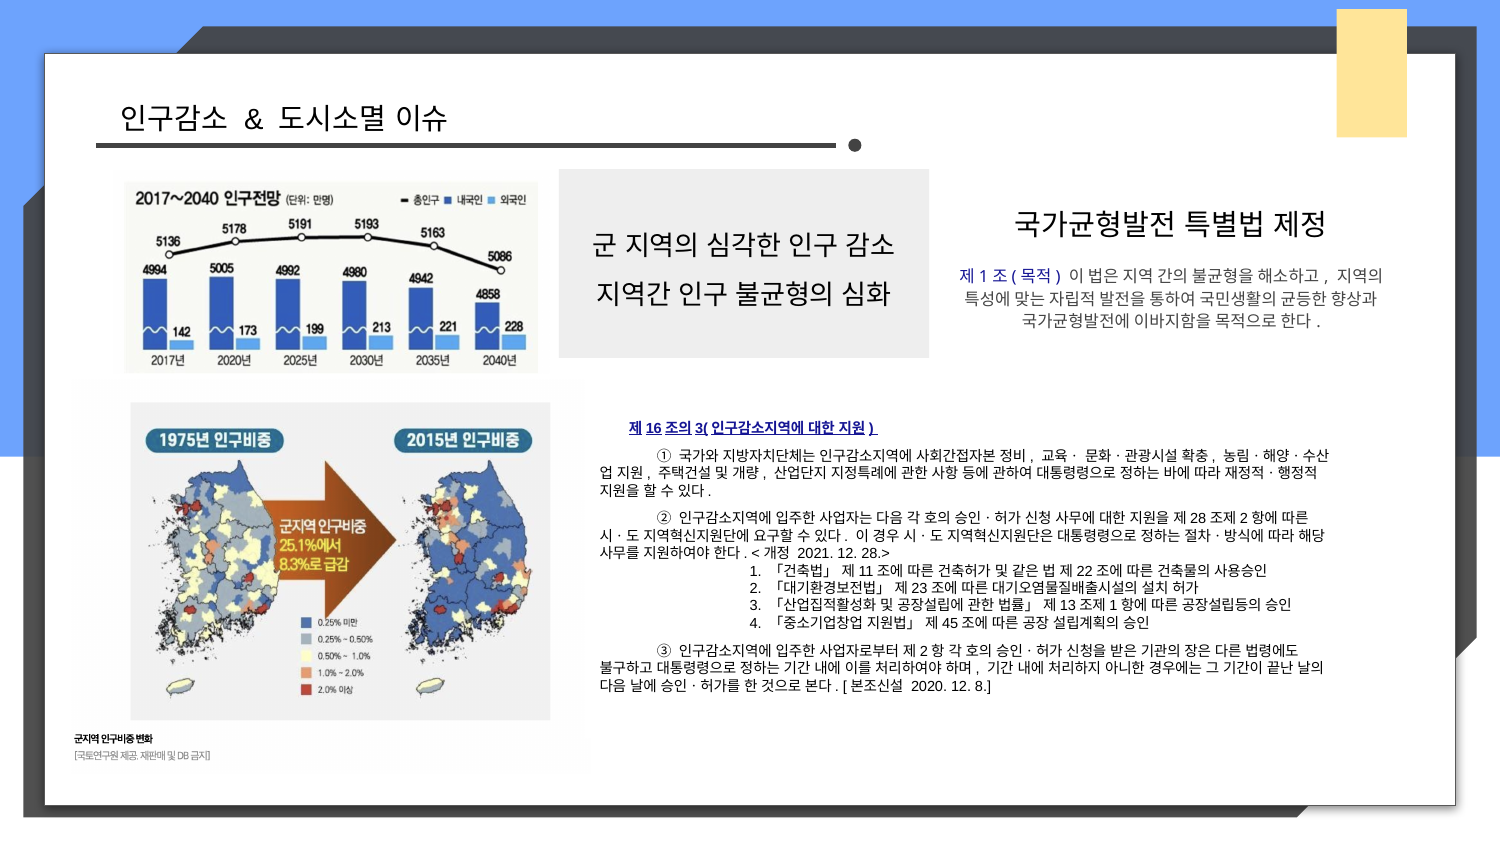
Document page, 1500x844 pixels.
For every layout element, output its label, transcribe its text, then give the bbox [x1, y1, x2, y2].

picture [113, 170, 550, 375]
text_box 인구감소 & 도시소멸 이슈 [105, 85, 1059, 151]
text_box 국가균형발전 특별법 제정 제1조(목적) 이 법은 지역 간의 불균형을 해소하고, 지역의 특성에 맞는 자립적 발전을 통하여 국민생활의 균등한 향상과 국가균형발전에 이바지함을 목적으로 한다. [939, 186, 1404, 347]
picture [71, 379, 591, 774]
text_box [558, 169, 930, 358]
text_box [584, 373, 1389, 739]
text_box 군 지역의 심각한 인구 감소 지역간 인구 불균형의 심화 [563, 197, 925, 325]
